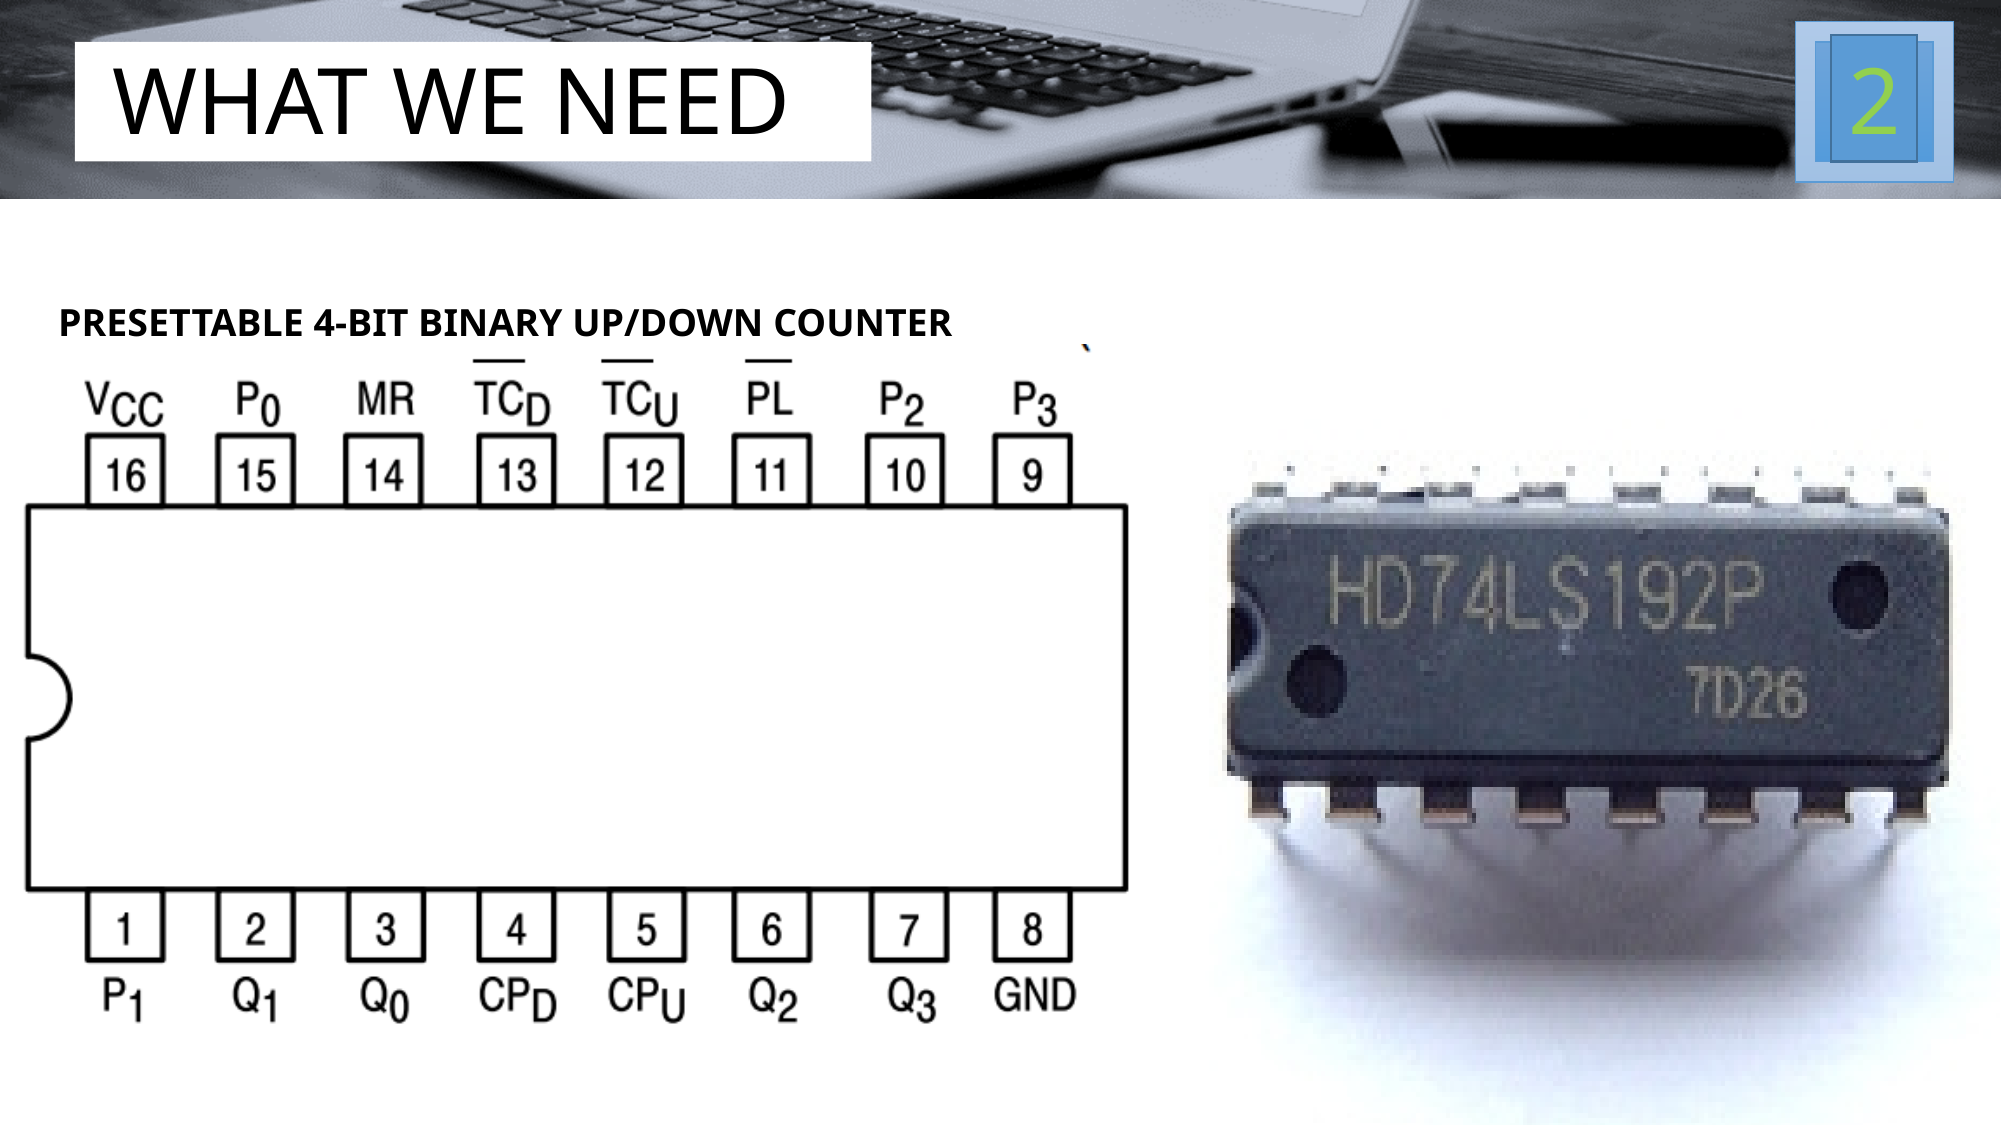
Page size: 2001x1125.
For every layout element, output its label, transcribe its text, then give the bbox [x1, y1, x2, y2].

text_box PRESETTABLE 4-BIT BINARY UP/DOWN COUNTER [43, 291, 930, 343]
picture [0, 0, 2001, 1125]
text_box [1795, 21, 1954, 183]
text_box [74, 35, 872, 162]
